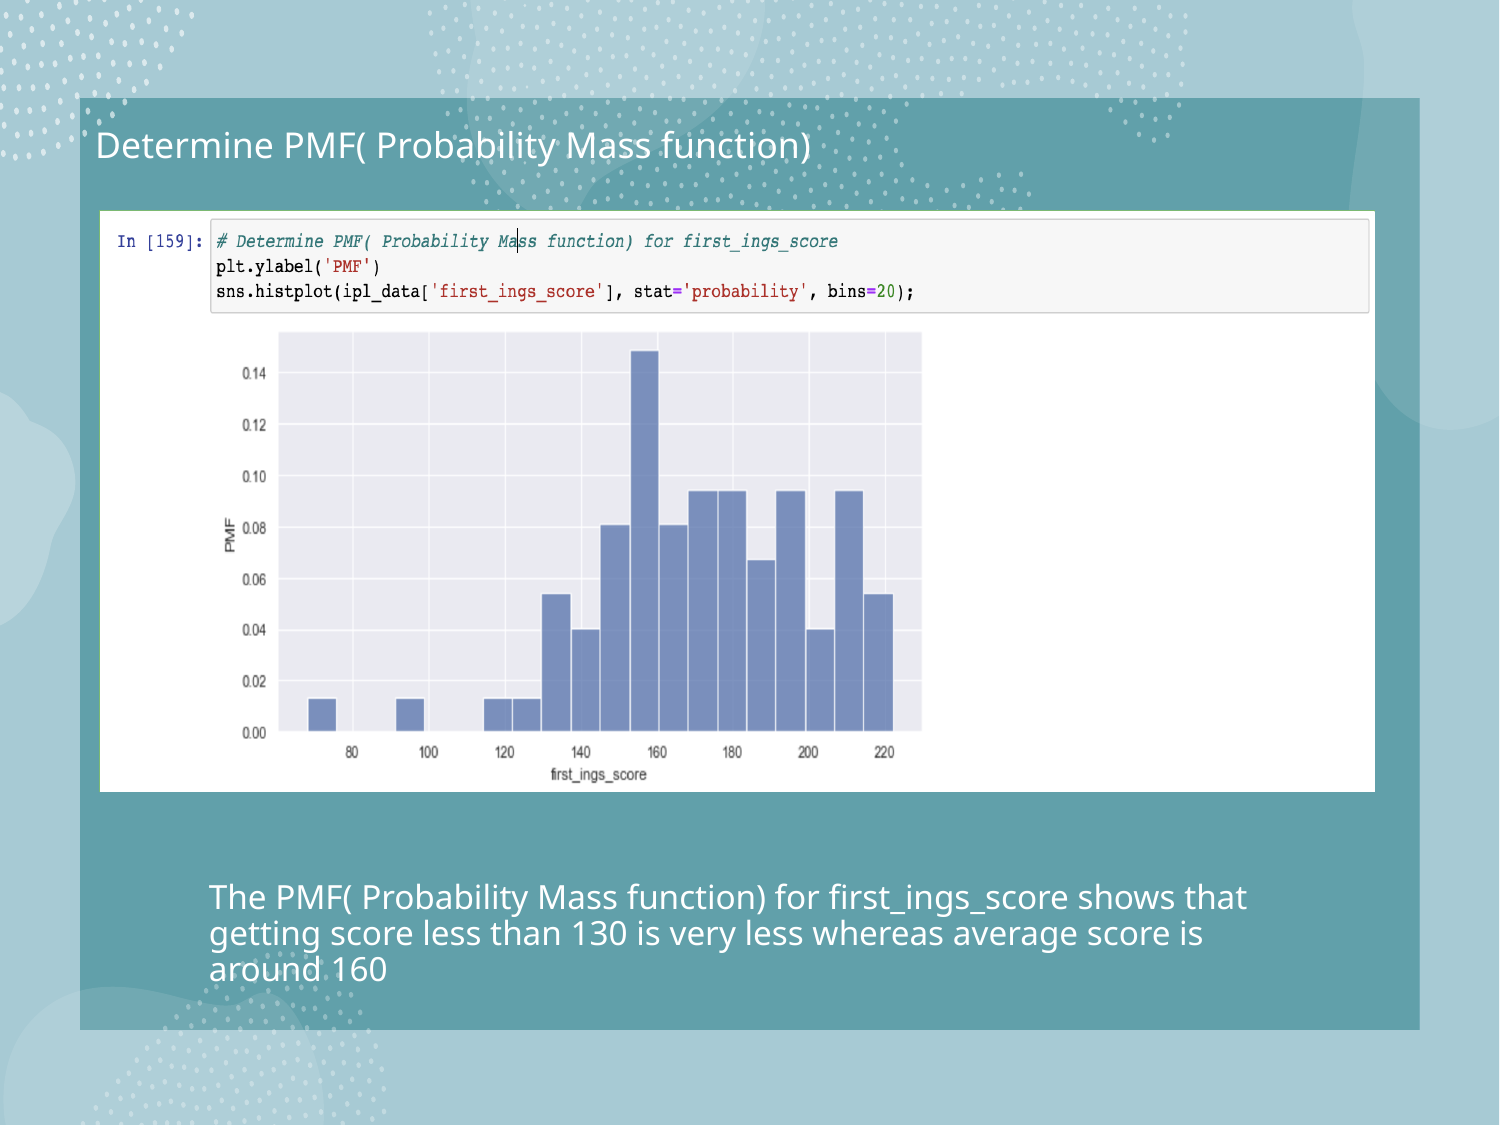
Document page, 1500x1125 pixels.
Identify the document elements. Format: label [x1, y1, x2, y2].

picture [99, 210, 1375, 792]
text_box [0, 0, 1500, 1125]
